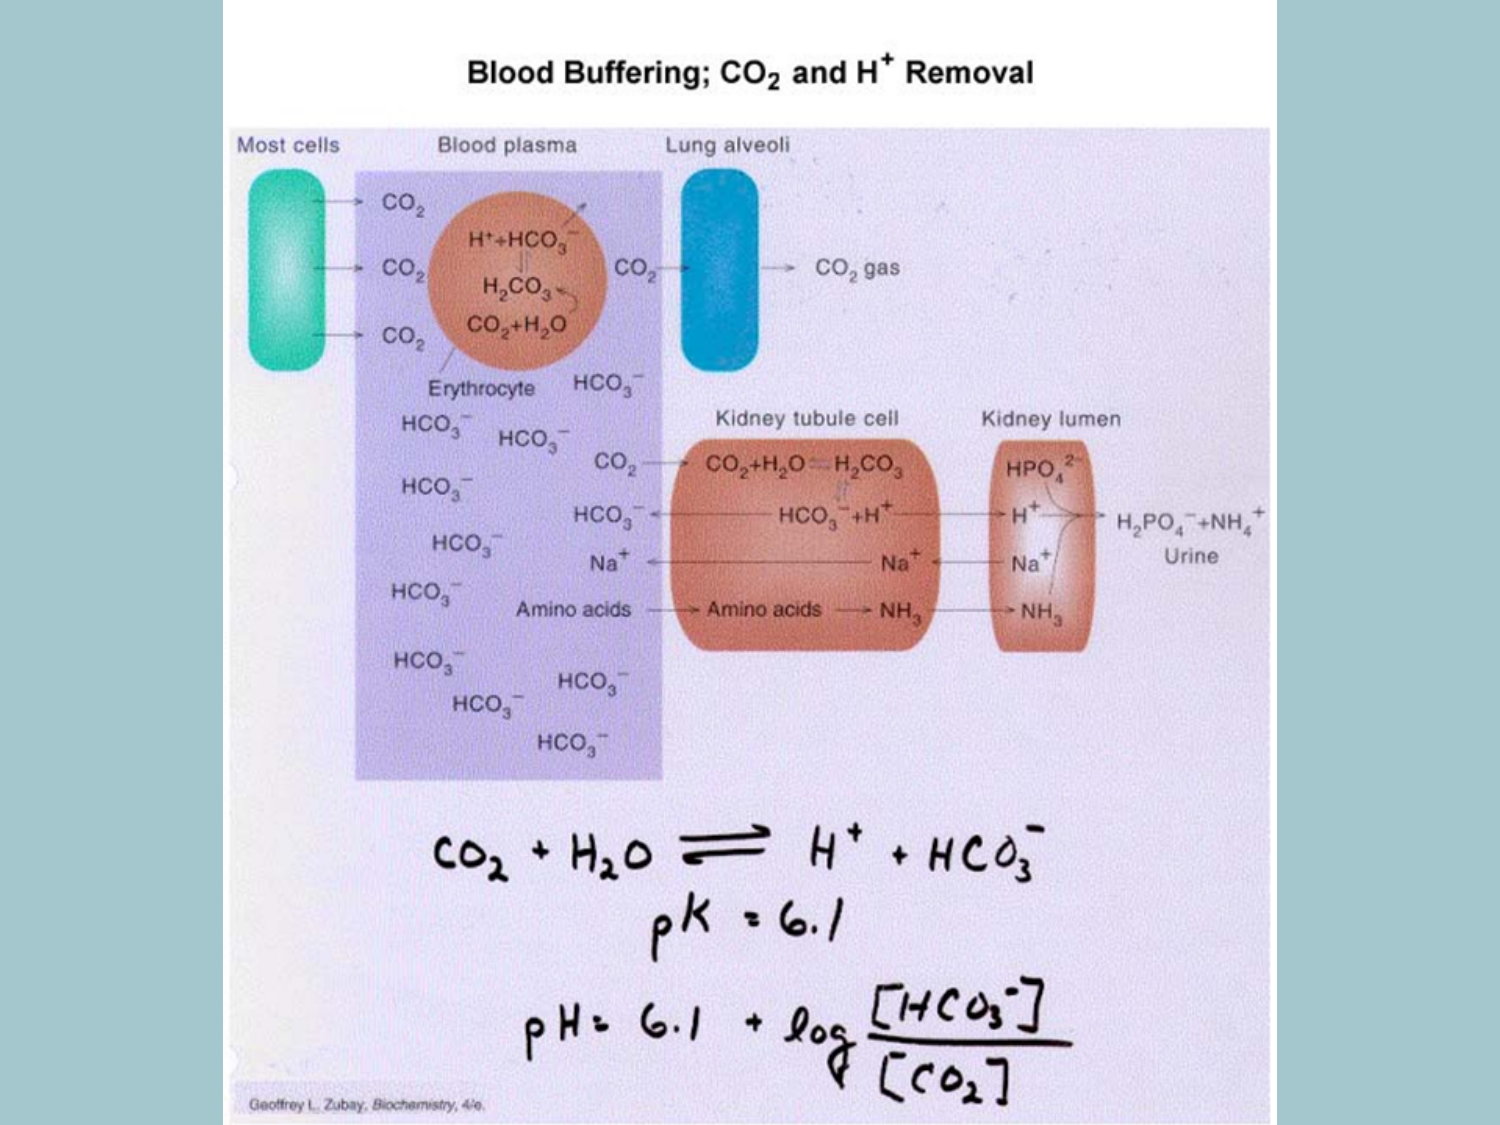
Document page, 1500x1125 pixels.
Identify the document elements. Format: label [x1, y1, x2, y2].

picture [223, 0, 1277, 1125]
